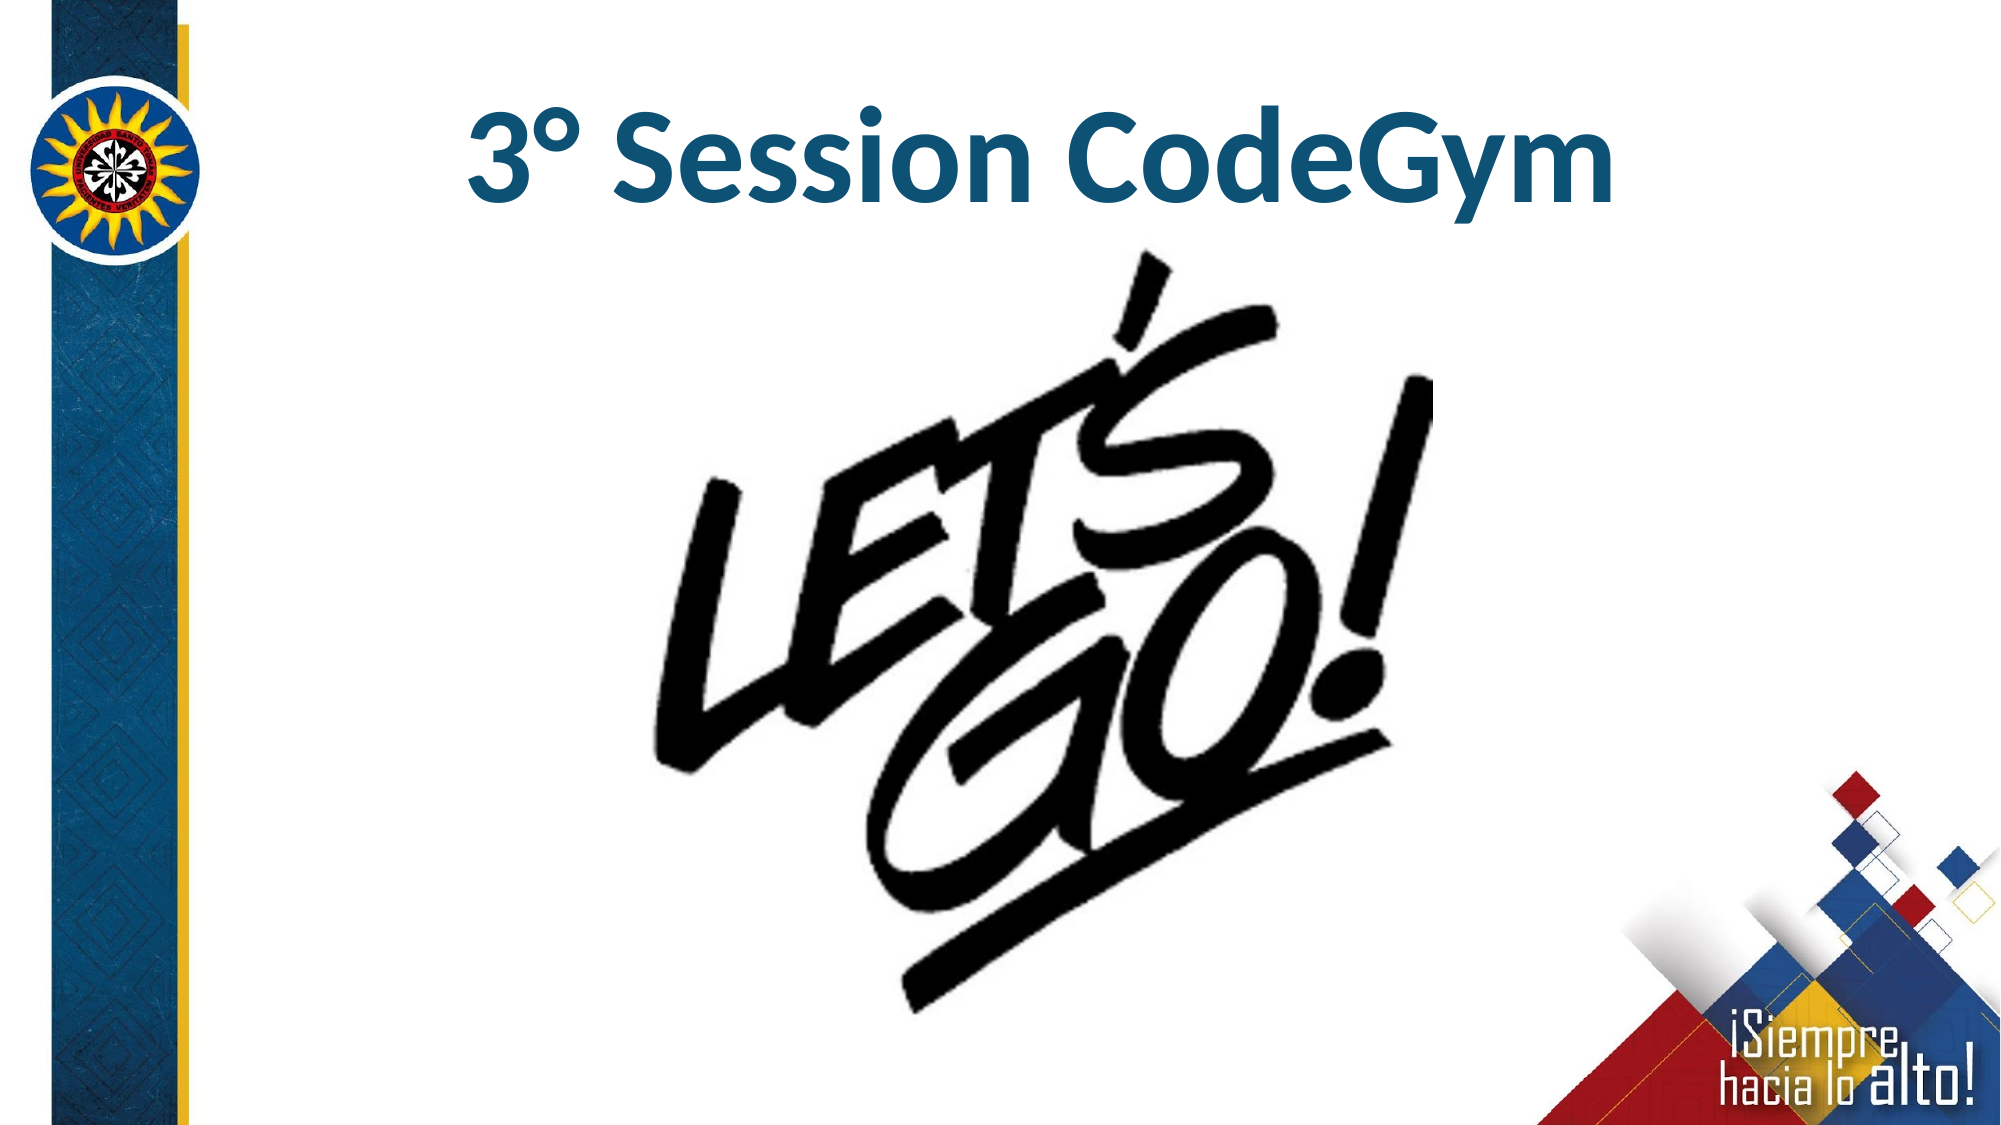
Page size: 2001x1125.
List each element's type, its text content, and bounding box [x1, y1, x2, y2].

text_box 3° Session CodeGym [421, 57, 1661, 238]
picture [0, 0, 2001, 1125]
